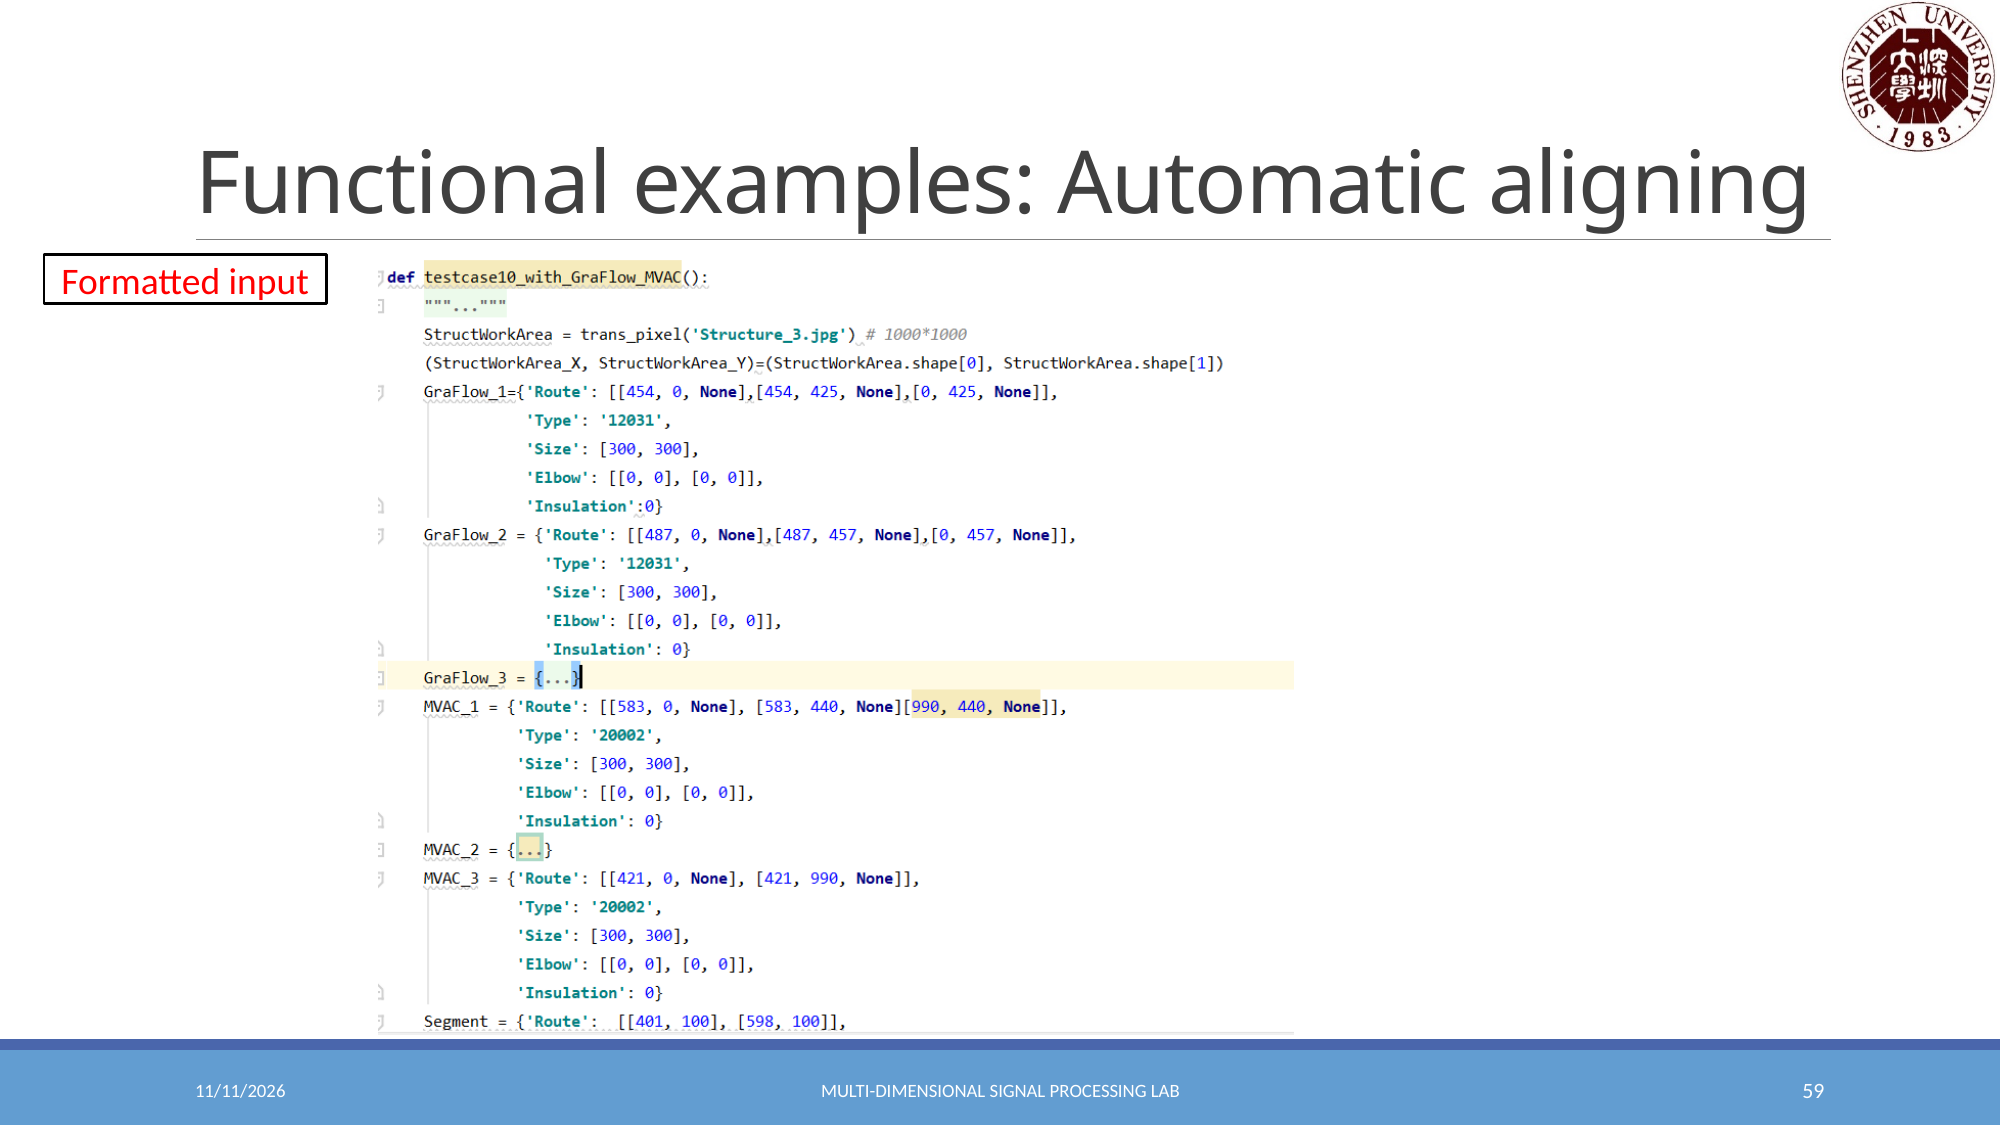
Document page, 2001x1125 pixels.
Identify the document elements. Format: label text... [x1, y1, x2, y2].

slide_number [180, 1059, 586, 1120]
picture [377, 254, 1294, 1036]
slide_number 59 [1624, 1059, 1840, 1120]
title Functional examples: Automatic aligning [180, 47, 1830, 239]
footer Multi-Dimensional Signal Processing Lab [604, 1059, 1396, 1120]
text_box Formatted input [43, 253, 328, 305]
picture [1839, 0, 1997, 154]
